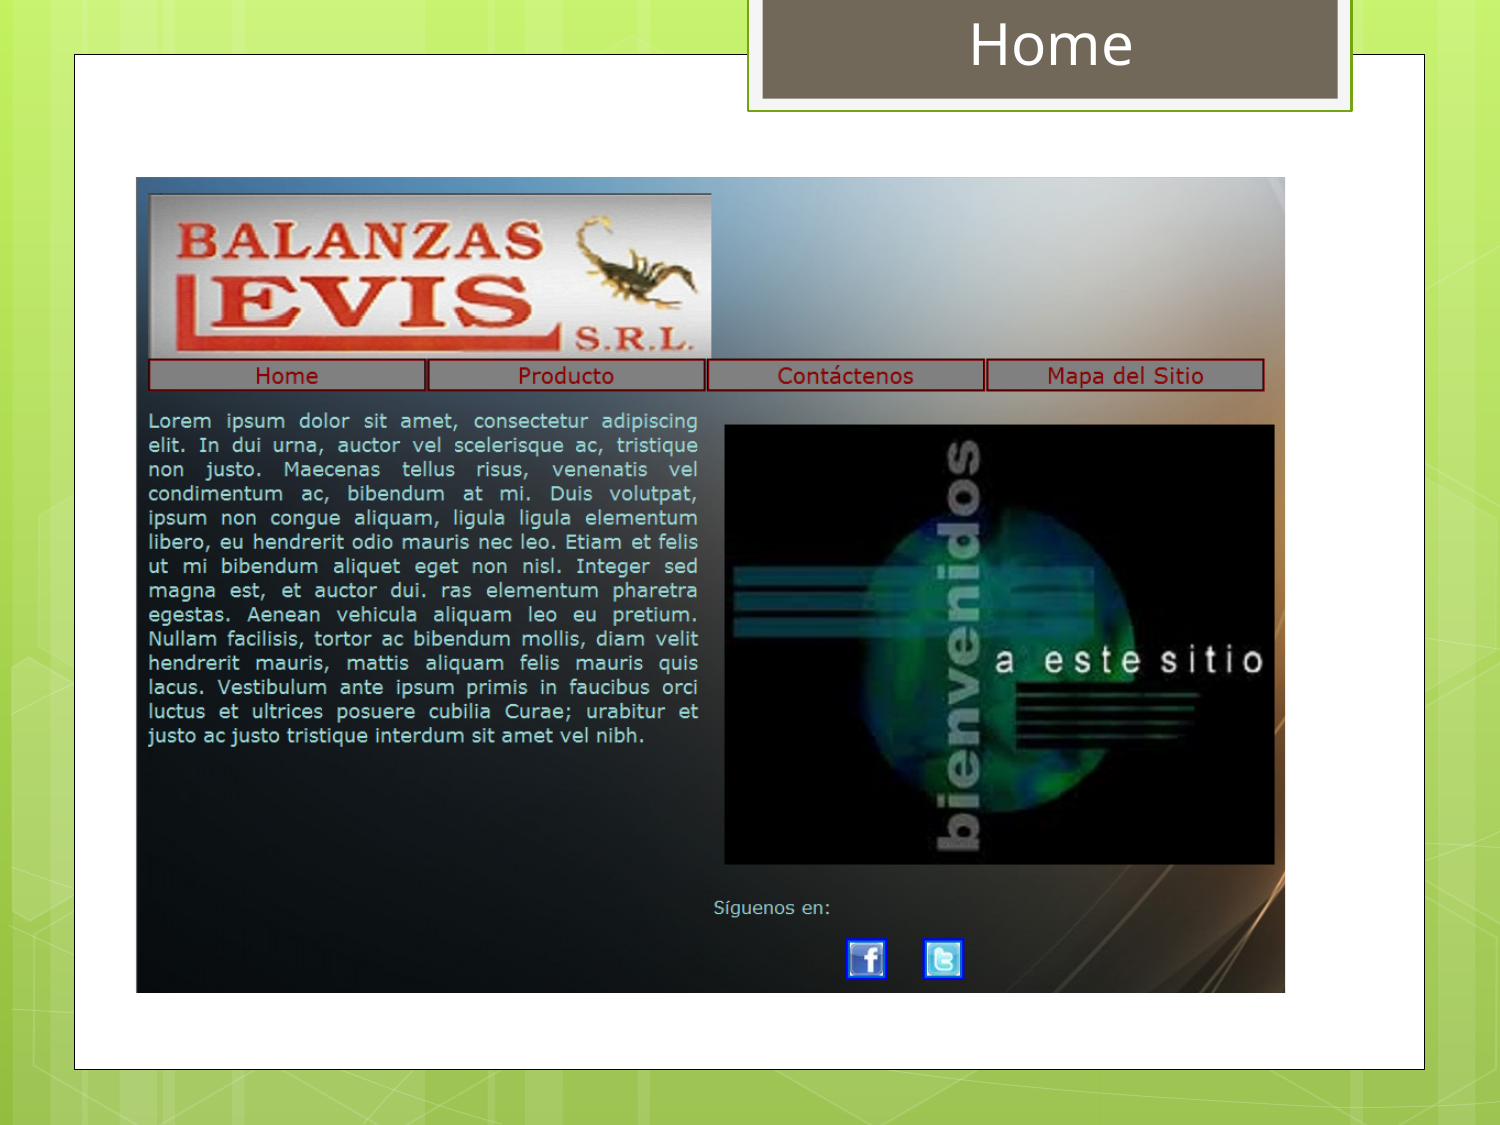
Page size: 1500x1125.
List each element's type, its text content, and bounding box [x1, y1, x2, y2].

picture [135, 177, 1286, 993]
text_box Home [797, 0, 1306, 85]
